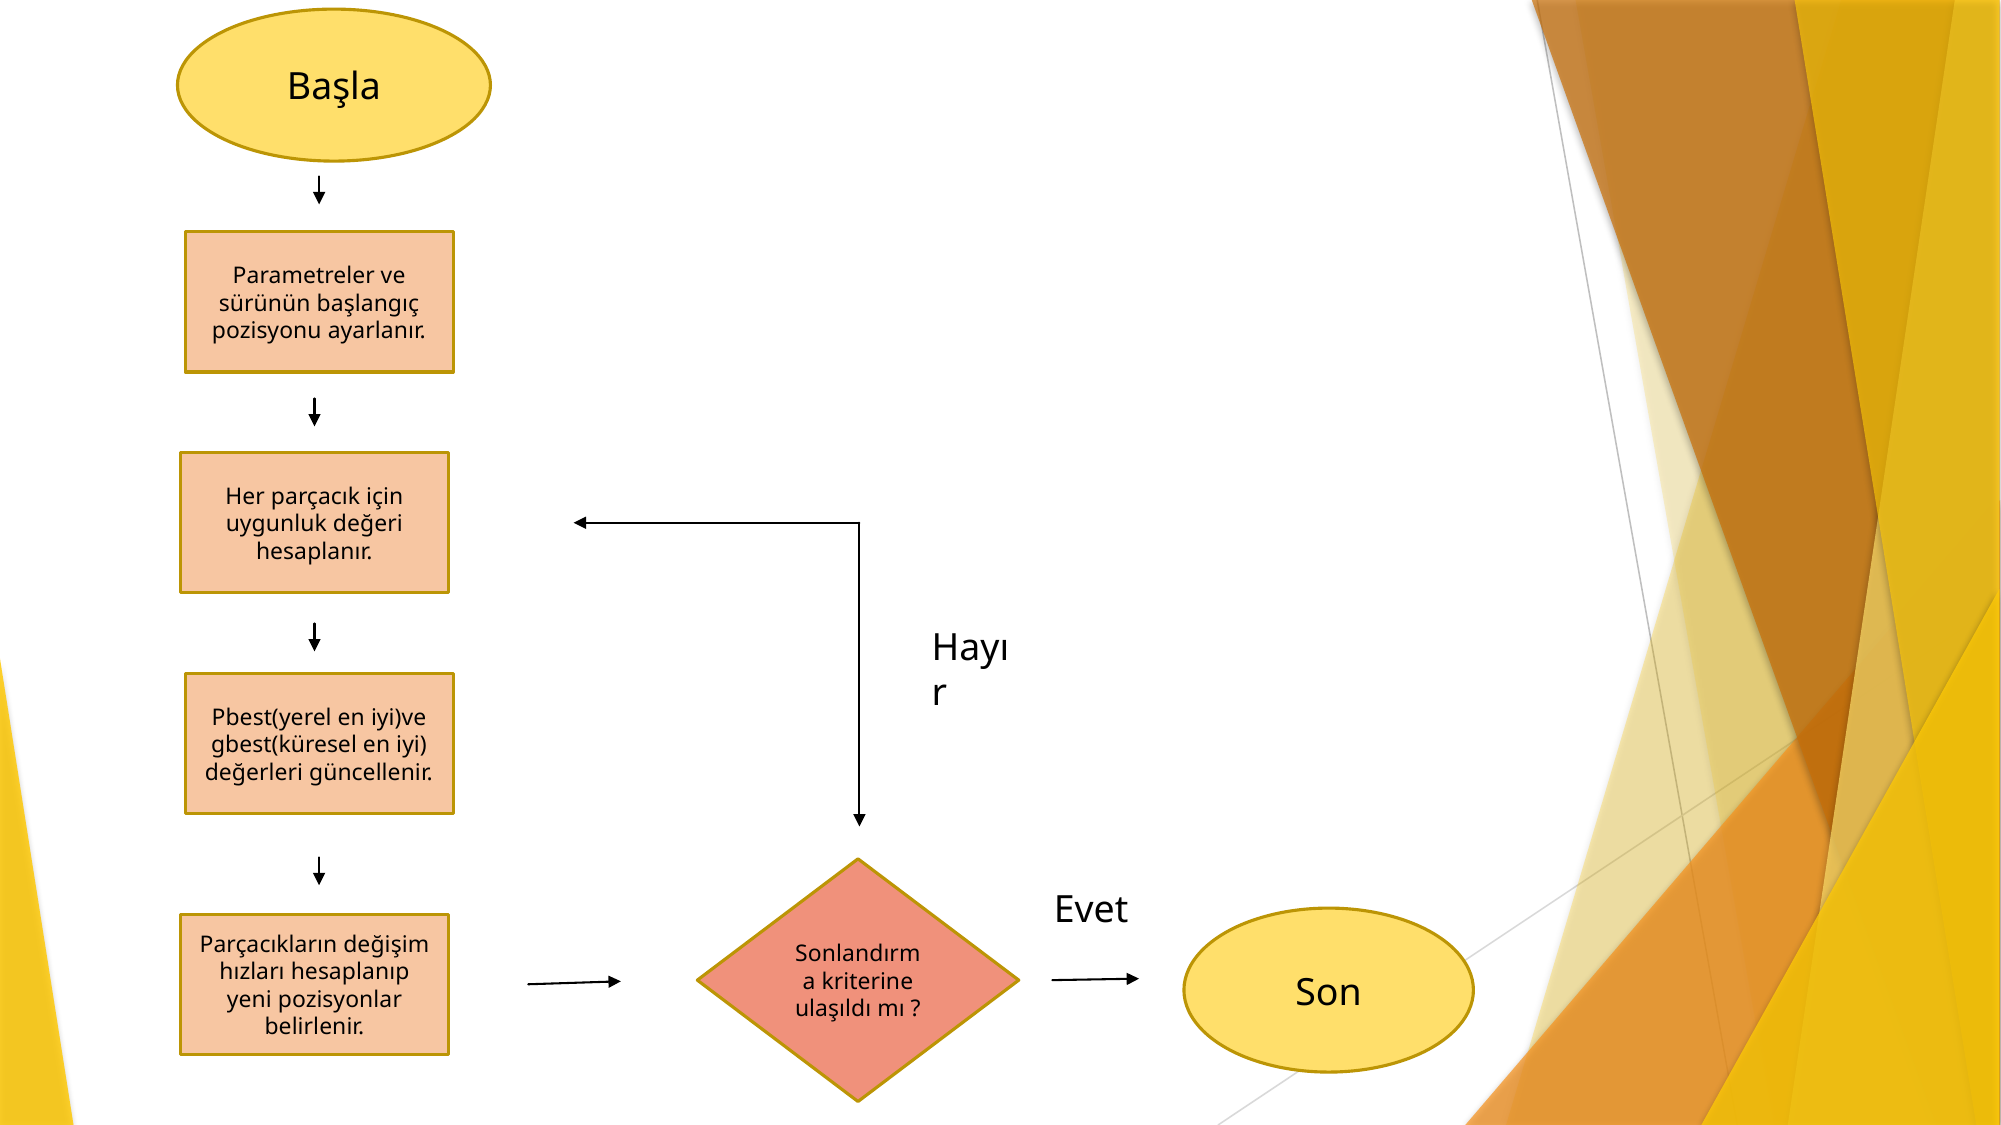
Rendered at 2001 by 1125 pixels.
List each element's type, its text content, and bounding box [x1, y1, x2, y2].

text_box Son [1182, 906, 1475, 1074]
text_box Başla [175, 7, 493, 163]
text_box Evet [1039, 877, 1165, 938]
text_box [527, 980, 622, 985]
text_box Sonlandırma kriterine ulaşıldı mı ? [695, 857, 1021, 1103]
text_box Pbest(yerel en iyi)ve gbest(küresel en iyi) değerleri güncellenir. [184, 672, 455, 815]
text_box Parçacıkların değişim hızları hesaplanıp yeni pozisyonlar belirlenir. [179, 913, 450, 1056]
text_box Hayır [916, 615, 1039, 721]
text_box Parametreler ve sürünün başlangıç pozisyonu ayarlanır. [184, 230, 455, 374]
text_box Her parçacık için uygunluk değeri hesaplanır. [179, 451, 450, 594]
